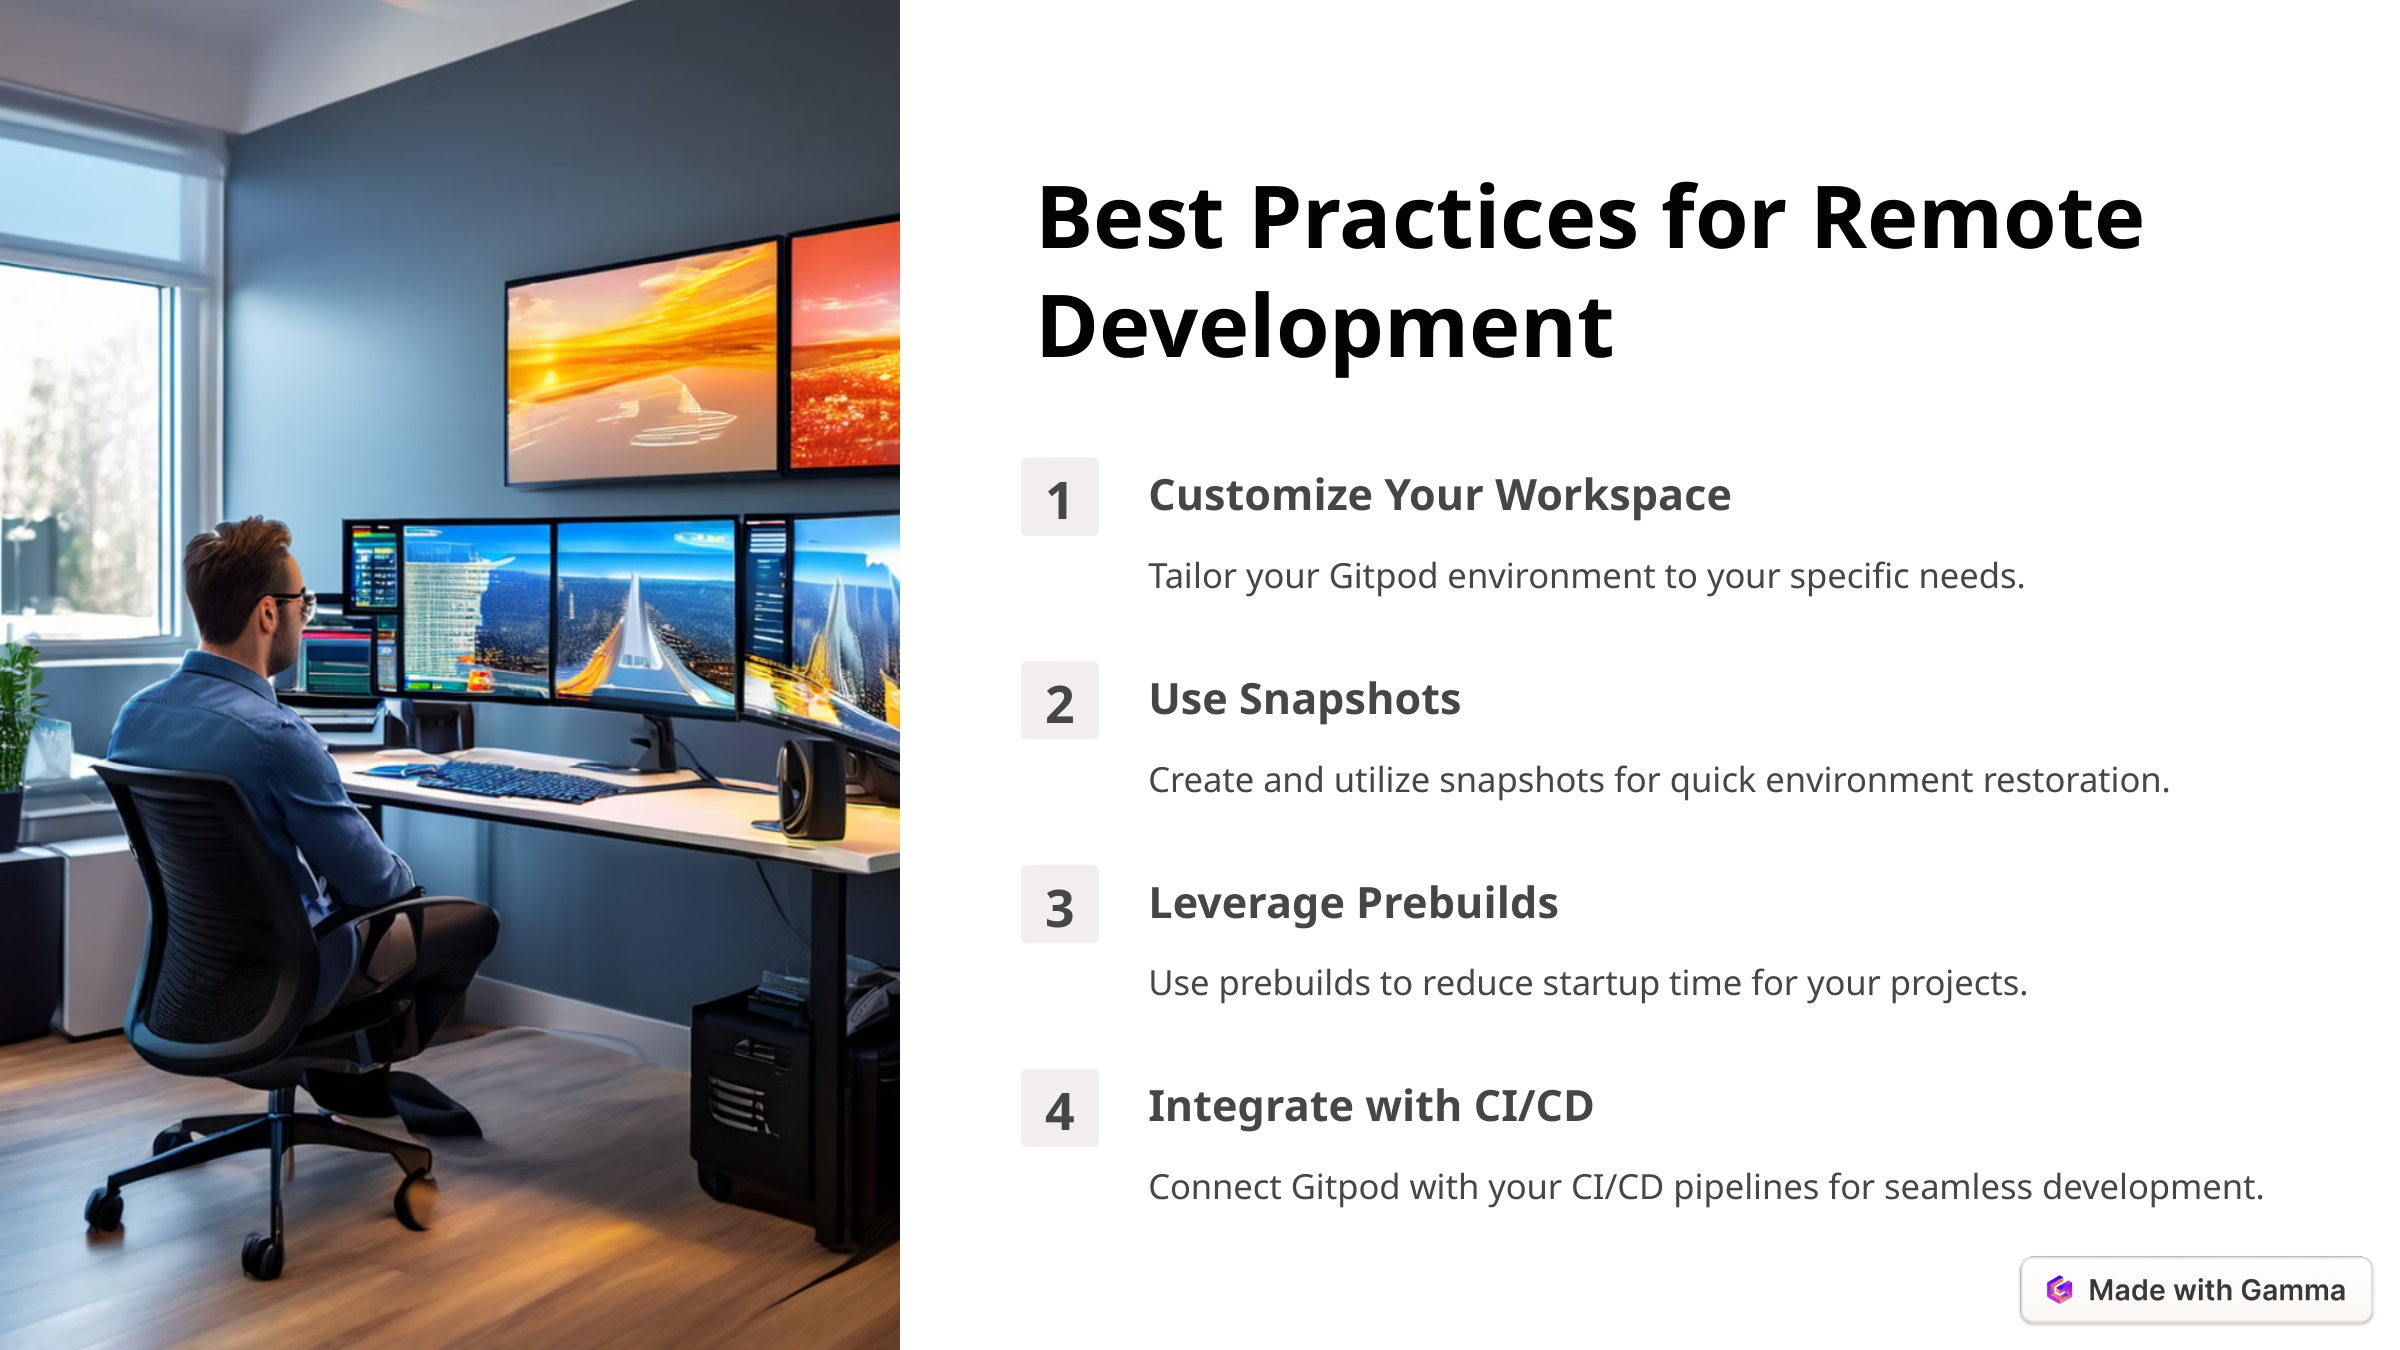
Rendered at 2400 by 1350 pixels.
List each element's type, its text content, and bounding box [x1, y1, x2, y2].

text_box Use prebuilds to reduce startup time for your projects. [1133, 940, 2279, 996]
picture [2008, 1244, 2385, 1335]
text_box Leverage Prebuilds [1133, 865, 1566, 920]
text_box Best Practices for Remote Development [1021, 150, 2279, 367]
text_box [1021, 865, 1099, 944]
text_box [1021, 1068, 1099, 1147]
text_box 4 [1043, 1081, 1077, 1134]
text_box Create and utilize snapshots for quick environment restoration. [1133, 736, 2279, 792]
text_box 3 [1044, 878, 1076, 931]
text_box Integrate with CI/CD [1133, 1069, 1566, 1123]
picture [0, 0, 900, 1350]
text_box Tailor your Gitpod environment to your specific needs. [1133, 532, 2279, 588]
text_box Customize Your Workspace [1133, 457, 1703, 512]
text_box [1021, 661, 1099, 740]
text_box Use Snapshots [1133, 661, 1566, 716]
text_box [1021, 457, 1099, 536]
text_box 1 [1050, 470, 1069, 523]
text_box [900, 0, 2400, 1350]
text_box 2 [1045, 674, 1075, 727]
text_box Connect Gitpod with your CI/CD pipelines for seamless development. [1133, 1143, 2279, 1200]
